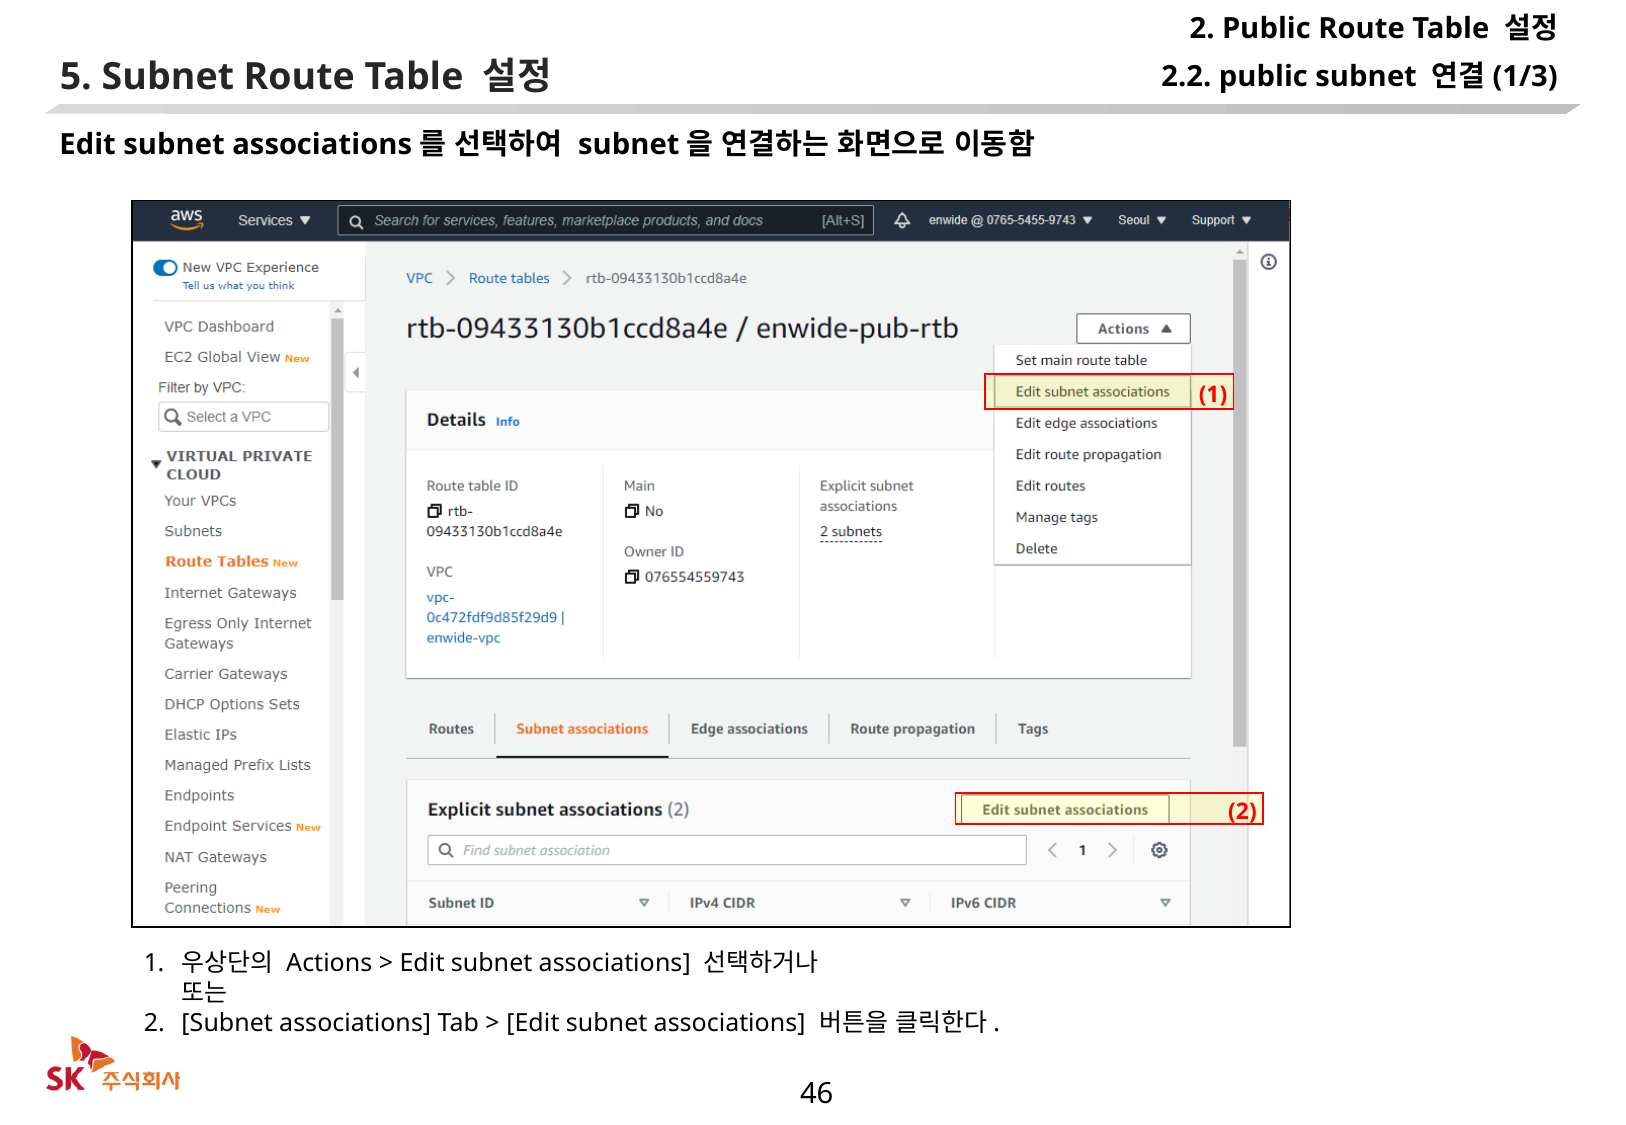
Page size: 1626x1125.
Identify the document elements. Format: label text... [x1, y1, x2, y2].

picture [46, 1036, 180, 1094]
picture [132, 200, 1291, 927]
text_box Edit subnet associations를 선택하여 subnet을 연결하는 화면으로 이동함 [44, 117, 1581, 247]
text_box 우상단의 Actions > Edit subnet associations] 선택하거나 또는 [Subnet associations] Tab > [Edit subnet associations] 버튼을 클릭한다. [129, 939, 1373, 1044]
list 2. Public Route Table 설정 2.2. public subnet 연결(1/3) [941, 0, 1569, 103]
text_box 5. Subnet Route Table 설정 [44, 49, 567, 105]
